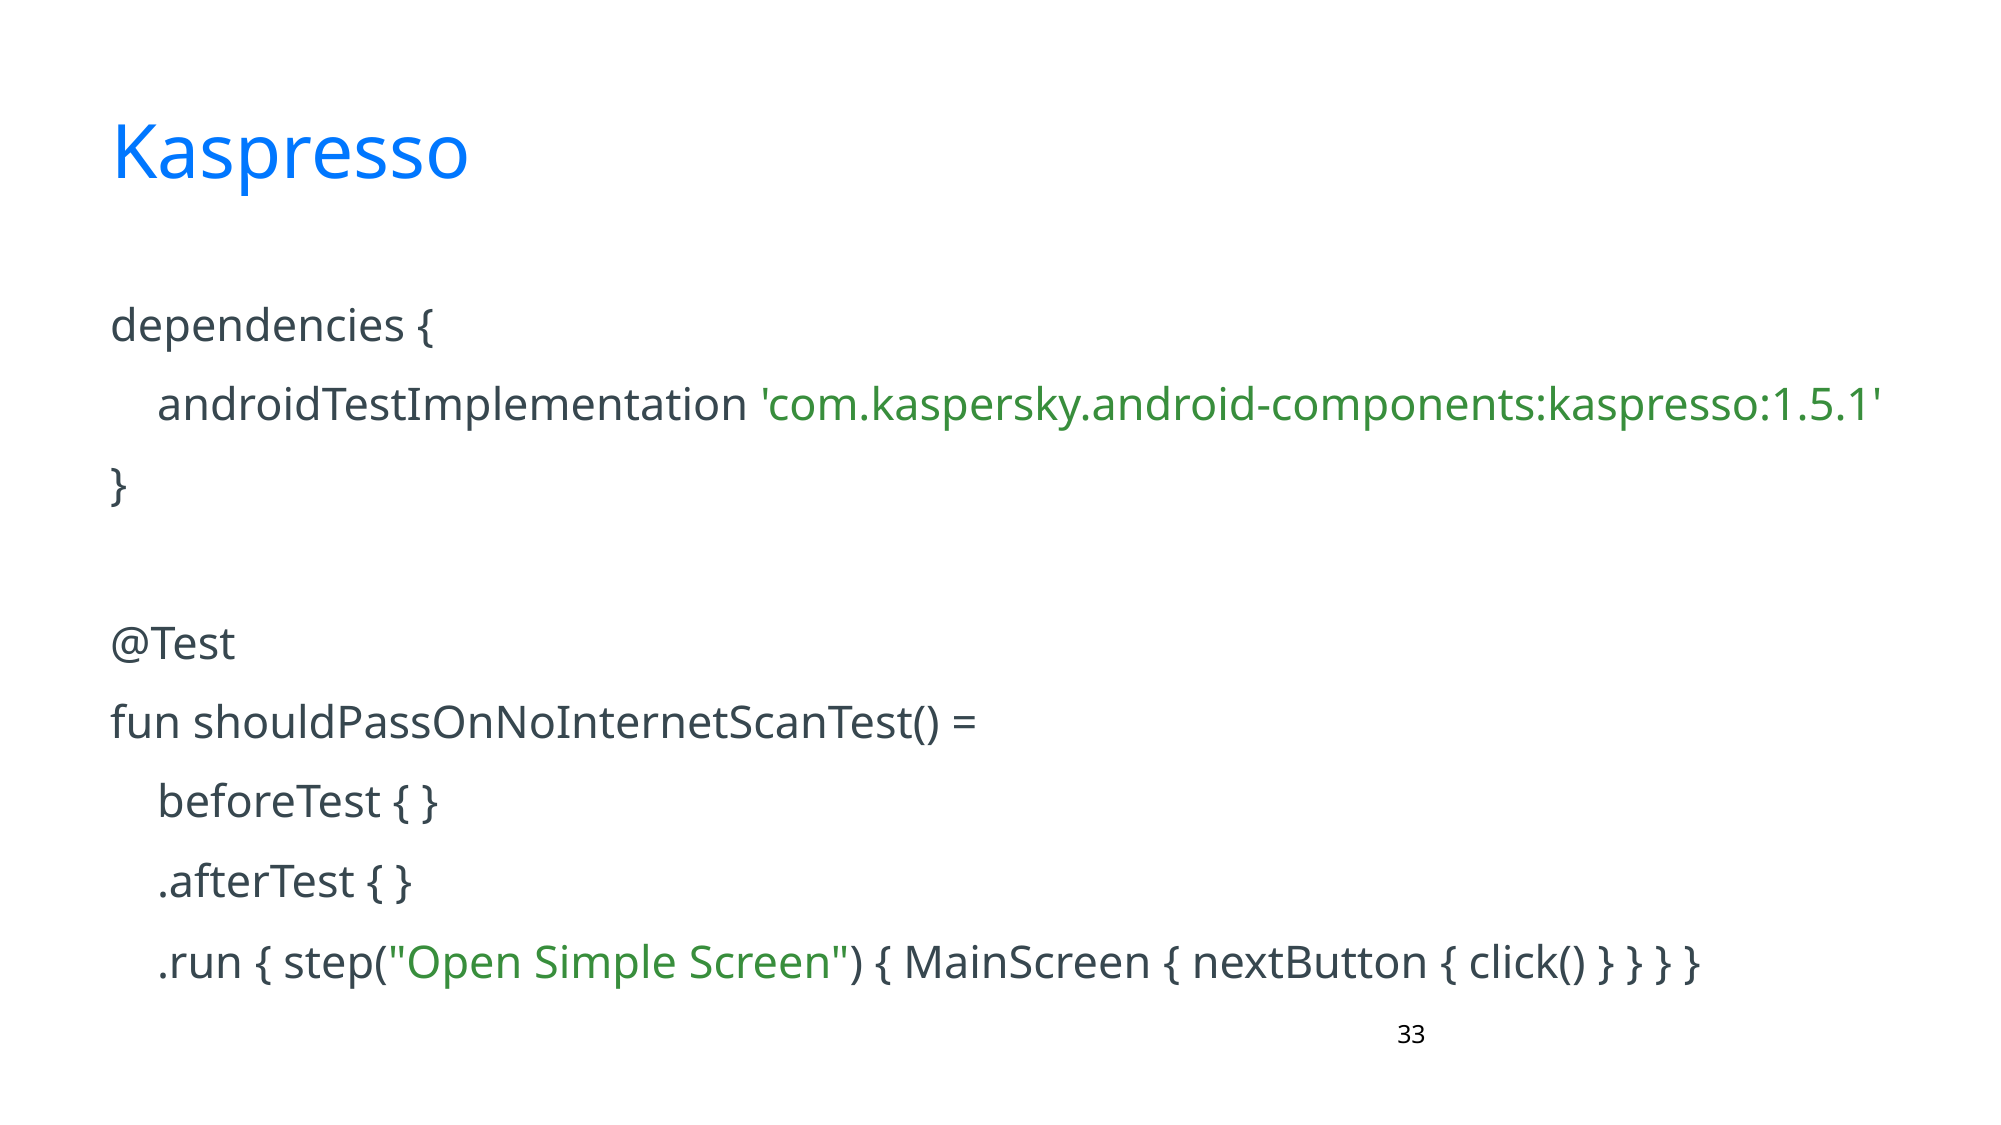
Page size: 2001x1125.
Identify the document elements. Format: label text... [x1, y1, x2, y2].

slide_number ‹#› [966, 701, 1434, 1125]
list dependencies { androidTestImplementation 'com.kaspersky.android-components:kaspresso:1.5.1' } @Test fun shouldPassOnNoInternetScanTest() = beforeTest { } .afterTest { } .run { step("Open Simple Screen") { MainScreen { nextButton { click() } } } } [110, 290, 1892, 1024]
title Kaspresso [111, 113, 1892, 220]
